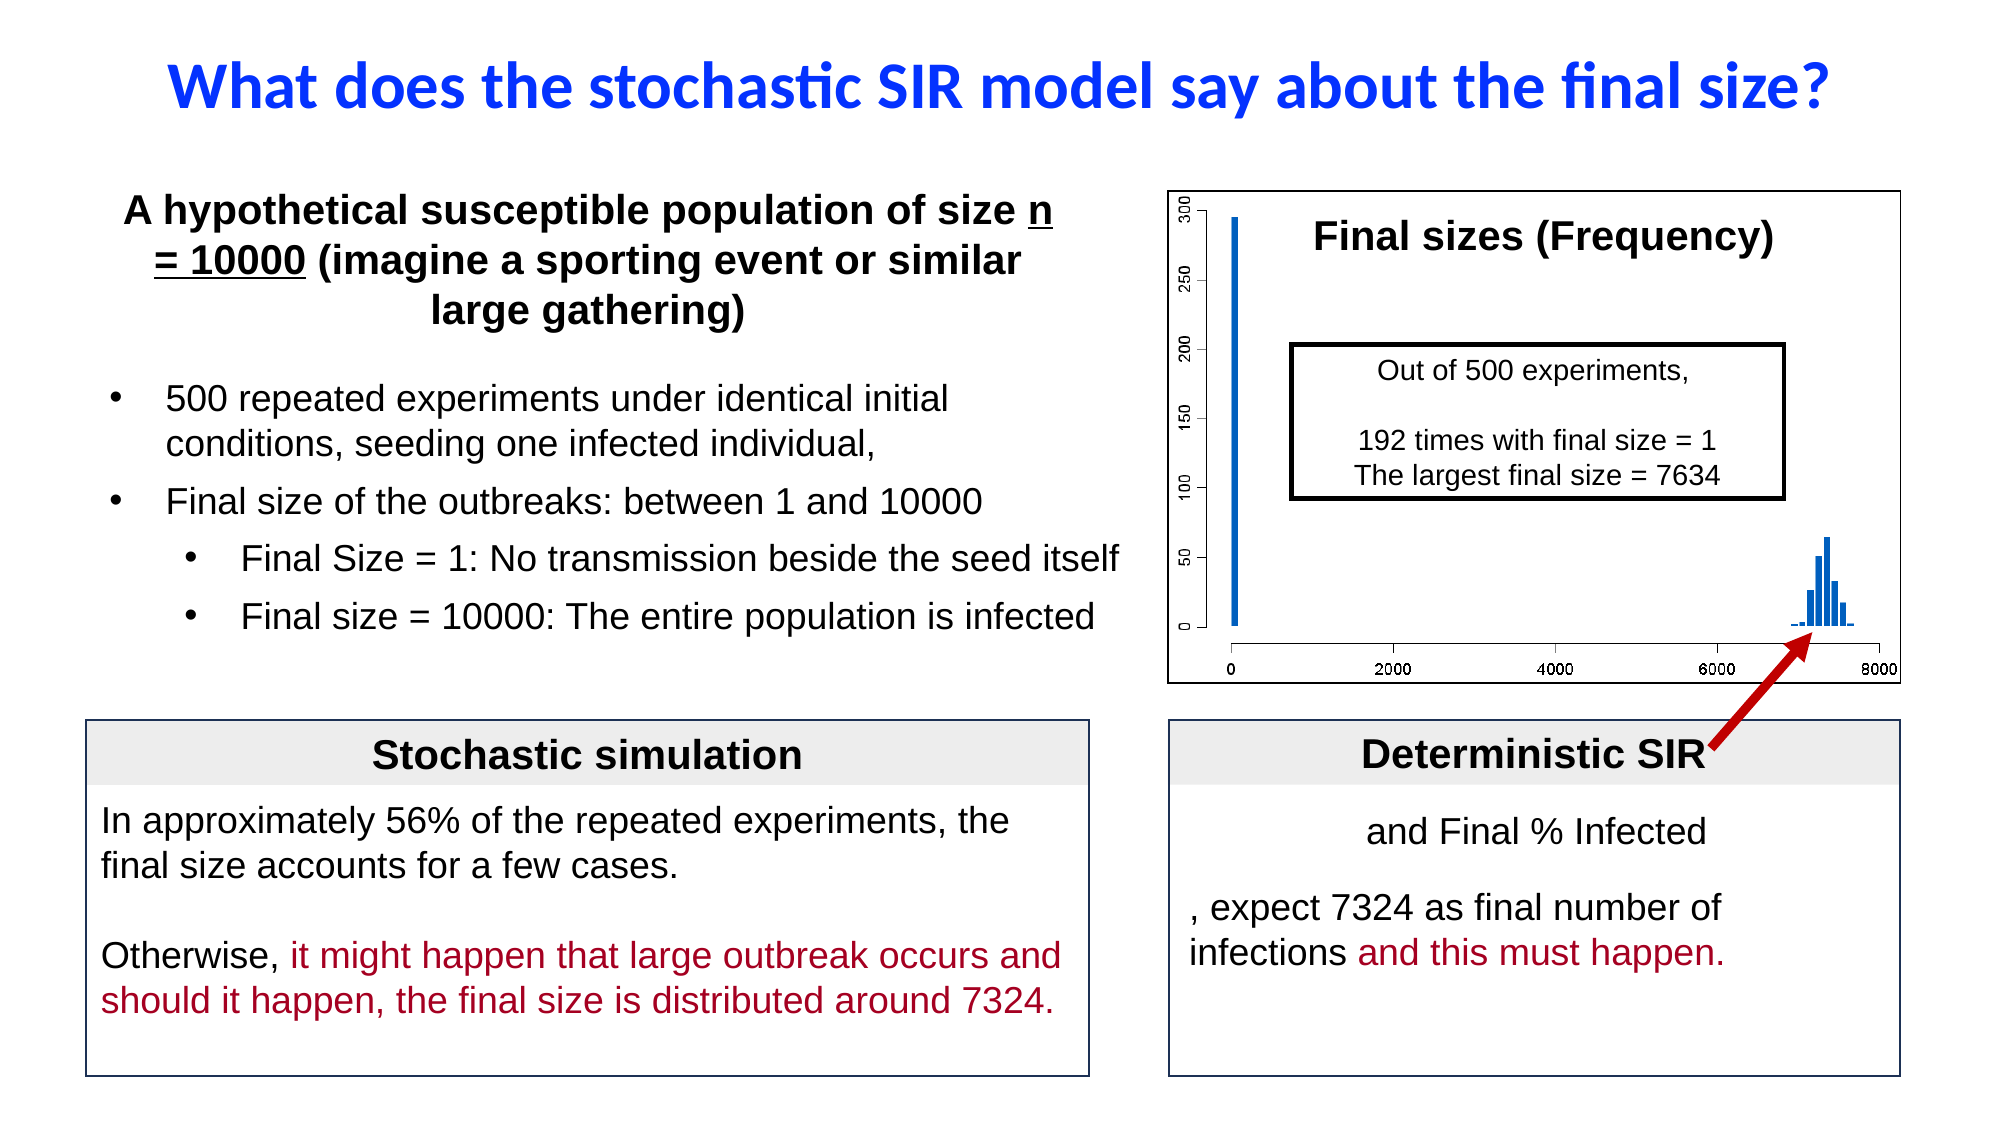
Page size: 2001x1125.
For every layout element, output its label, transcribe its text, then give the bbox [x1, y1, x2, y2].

text_box [85, 719, 1090, 1077]
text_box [86, 720, 1089, 1032]
text_box A hypothetical susceptible population of size n = 10000 (imagine a sporting event or similar large gathering) [93, 175, 1084, 341]
text_box What does the stochastic SIR model say about the final size? [150, 34, 1850, 130]
text_box [1168, 719, 1901, 1077]
picture [1168, 191, 1900, 683]
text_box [1710, 632, 1813, 749]
